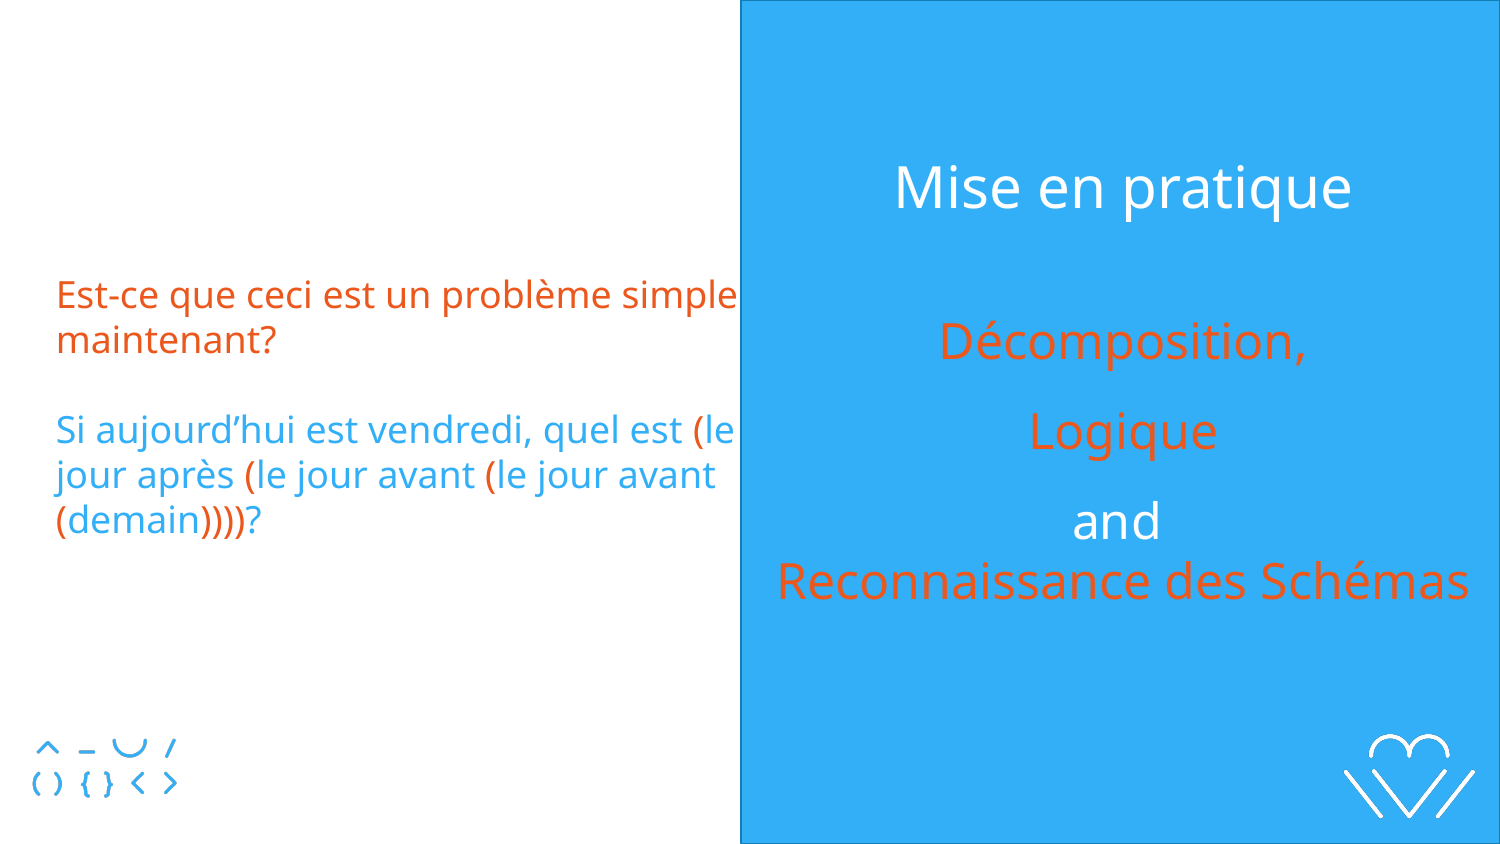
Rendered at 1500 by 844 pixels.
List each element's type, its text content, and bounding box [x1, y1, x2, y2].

list Mise en pratique Décomposition, Logique and Reconnaissance des Schémas [753, 134, 1494, 760]
picture [1323, 716, 1497, 844]
text_box Est-ce que ceci est un problème simple maintenant? Si aujourd’hui est vendredi, quel est (le jour après (le jour avant (le jour avant (demain))))? [40, 256, 763, 622]
picture [26, 733, 183, 803]
